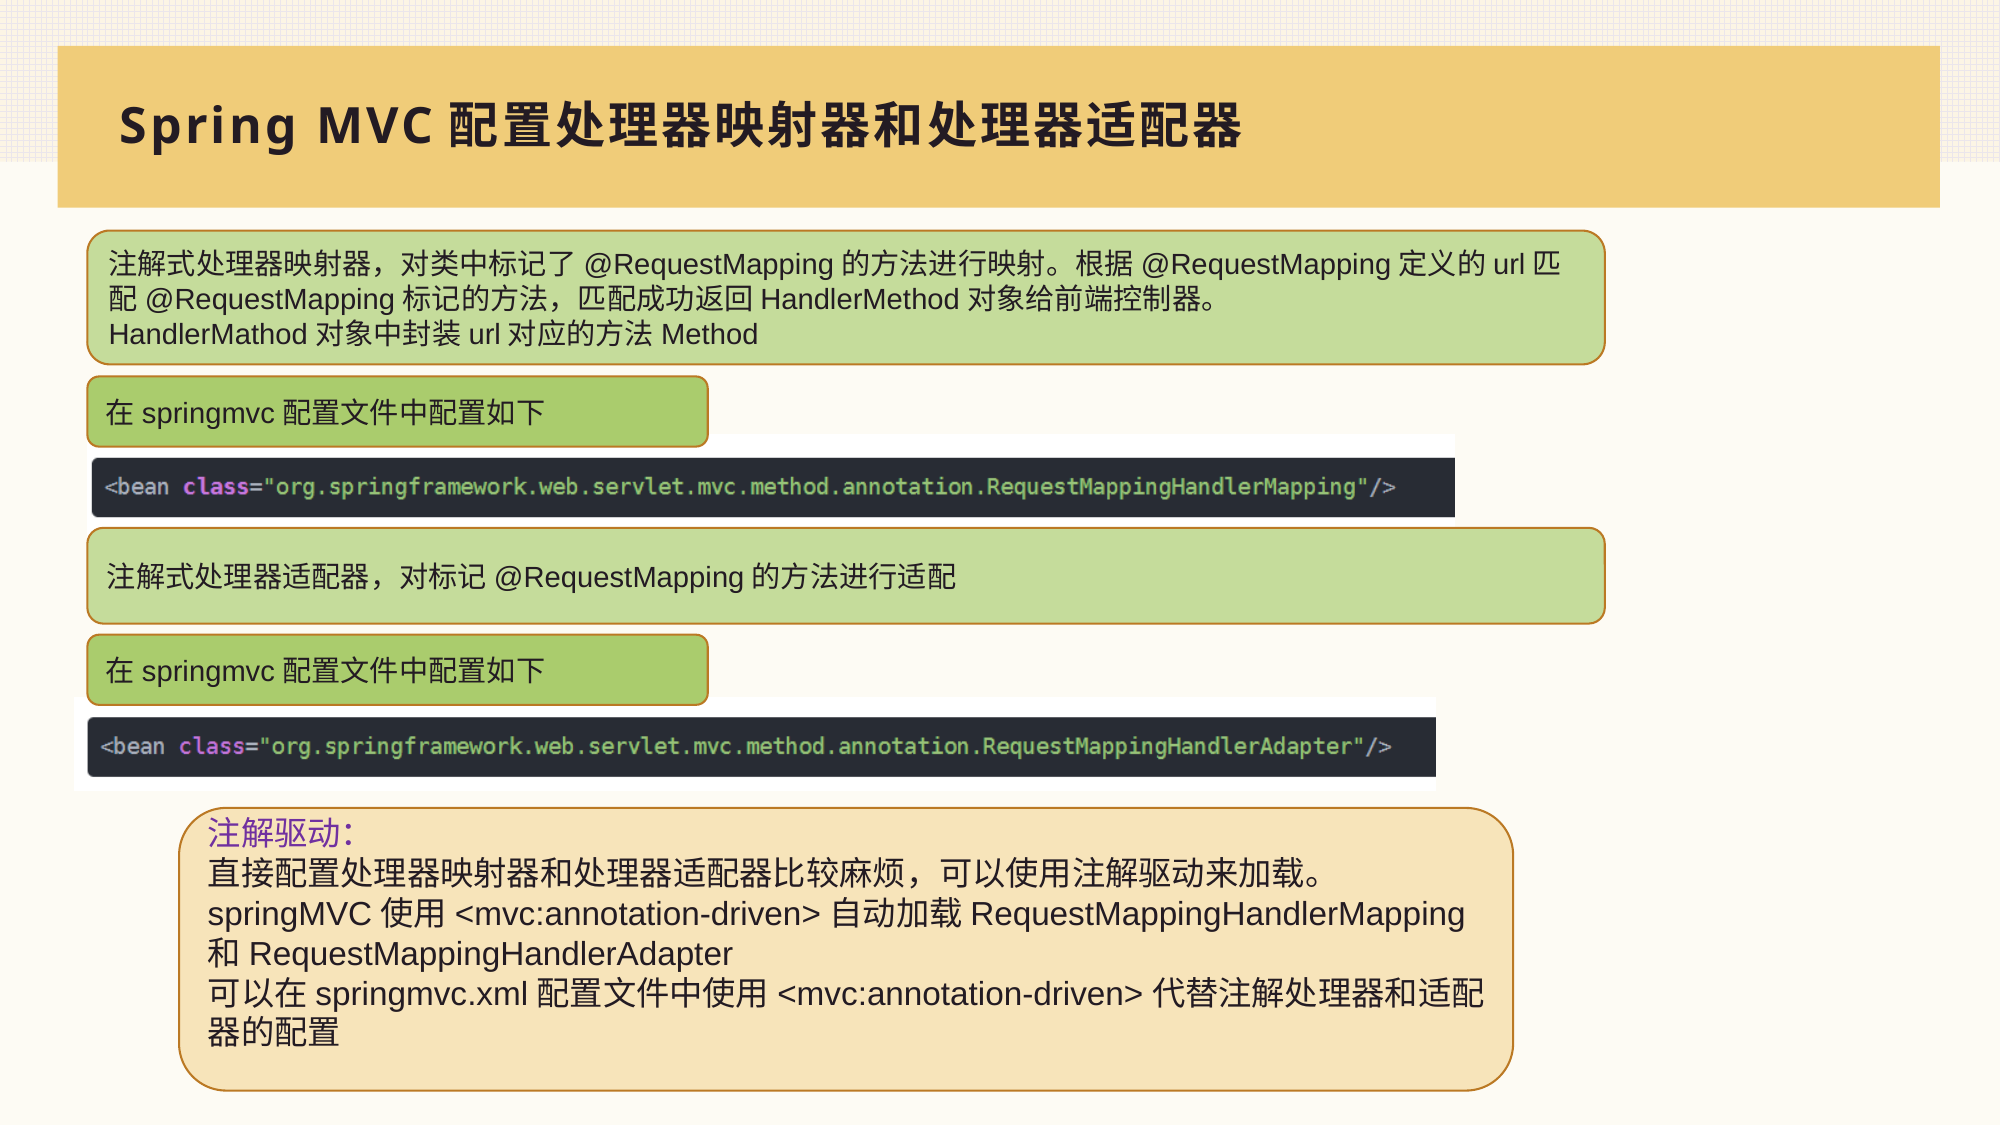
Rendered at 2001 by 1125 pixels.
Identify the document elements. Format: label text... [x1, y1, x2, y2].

text_box 注解驱动： 直接配置处理器映射器和处理器适配器比较麻烦，可以使用注解驱动来加载。 springMVC使用<mvc:annotation-driven>自动加载RequestMappingHandlerMapping和RequestMappingHandlerAdapter 可以在springmvc.xml配置文件中使用<mvc:annotation-driven>代替注解处理器和适配器的配置 [178, 806, 1515, 1092]
title Spring MVC配置处理器映射器和处理器适配器 [104, 79, 1894, 176]
text_box 在springmvc配置文件中配置如下 [86, 633, 709, 697]
picture [74, 697, 1436, 791]
text_box 注解式处理器映射器，对类中标记了@RequestMapping的方法进行映射。根据@RequestMapping定义的url匹配@RequestMapping标记的方法，匹配成功返回HandlerMethod对象给前端控制器。 HandlerMathod对象中封装url对应的方法Method [86, 229, 1606, 366]
text_box 注解式处理器适配器，对标记@RequestMapping的方法进行适配 [86, 526, 1606, 625]
text_box 在springmvc配置文件中配置如下 [86, 375, 709, 439]
picture [87, 434, 1455, 540]
